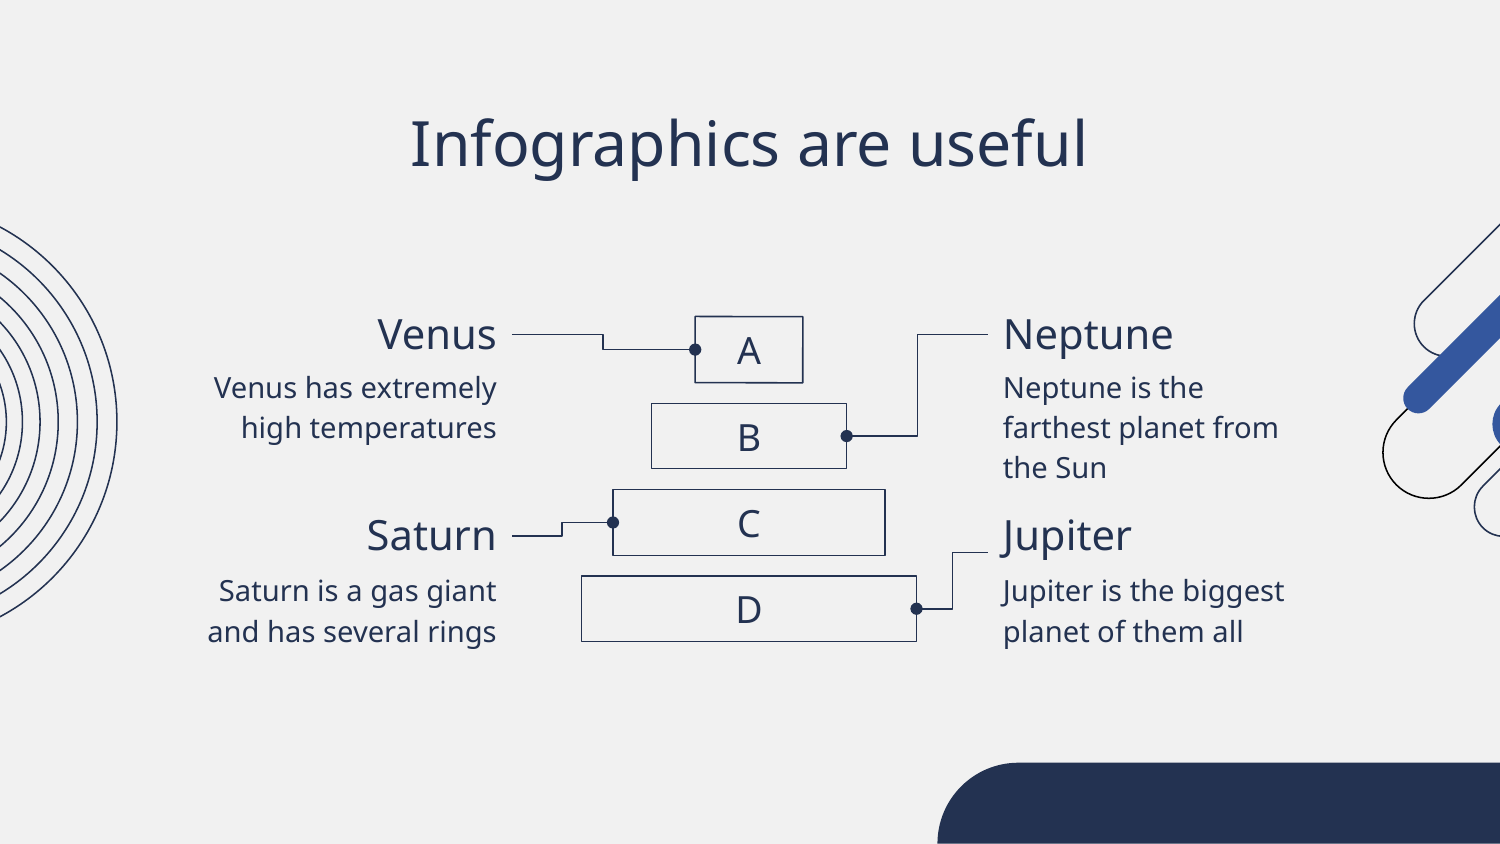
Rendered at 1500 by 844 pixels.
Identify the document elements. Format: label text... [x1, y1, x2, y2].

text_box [511, 522, 614, 537]
subtitle Saturn is a gas giant and has several rings [176, 552, 512, 647]
subtitle Neptune is the farthest planet from the Sun [989, 349, 1323, 444]
text_box B [651, 403, 847, 469]
text_box A [695, 316, 803, 383]
subtitle Venus has extremely high temperatures [176, 349, 512, 444]
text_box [916, 552, 989, 609]
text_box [511, 334, 696, 350]
text_box C [612, 489, 886, 556]
text_box D [581, 576, 917, 642]
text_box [846, 334, 989, 437]
text_box Jupiter [987, 498, 1323, 552]
text_box Saturn [176, 498, 512, 552]
subtitle Jupiter is the biggest planet of them all [987, 552, 1323, 647]
text_box Neptune [987, 296, 1323, 349]
text_box Venus [176, 296, 512, 349]
title Infographics are useful [143, 88, 1357, 183]
